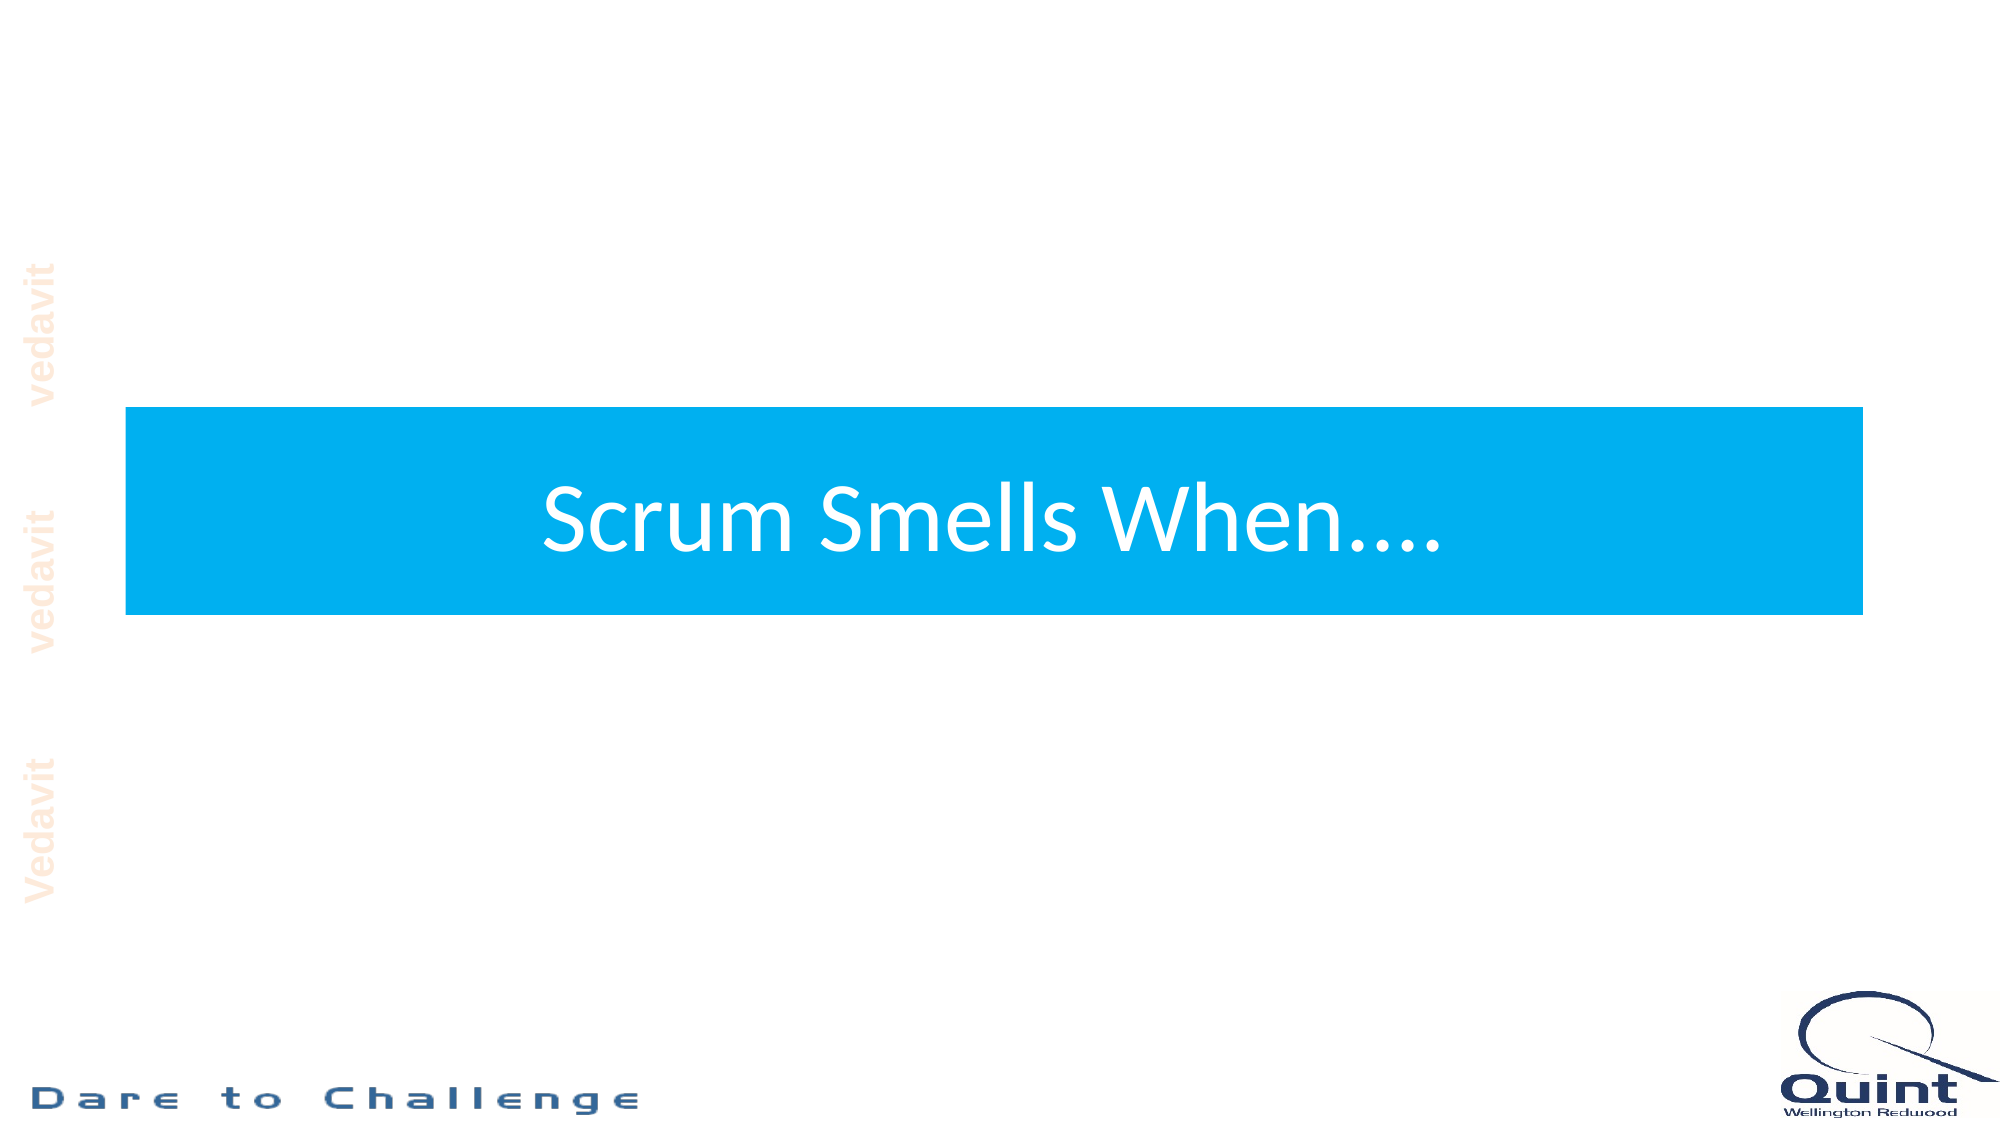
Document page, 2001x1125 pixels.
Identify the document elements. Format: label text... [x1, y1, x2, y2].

picture [1781, 991, 2000, 1118]
title Scrum Smells When.... [125, 407, 1863, 615]
picture [0, 1071, 690, 1125]
